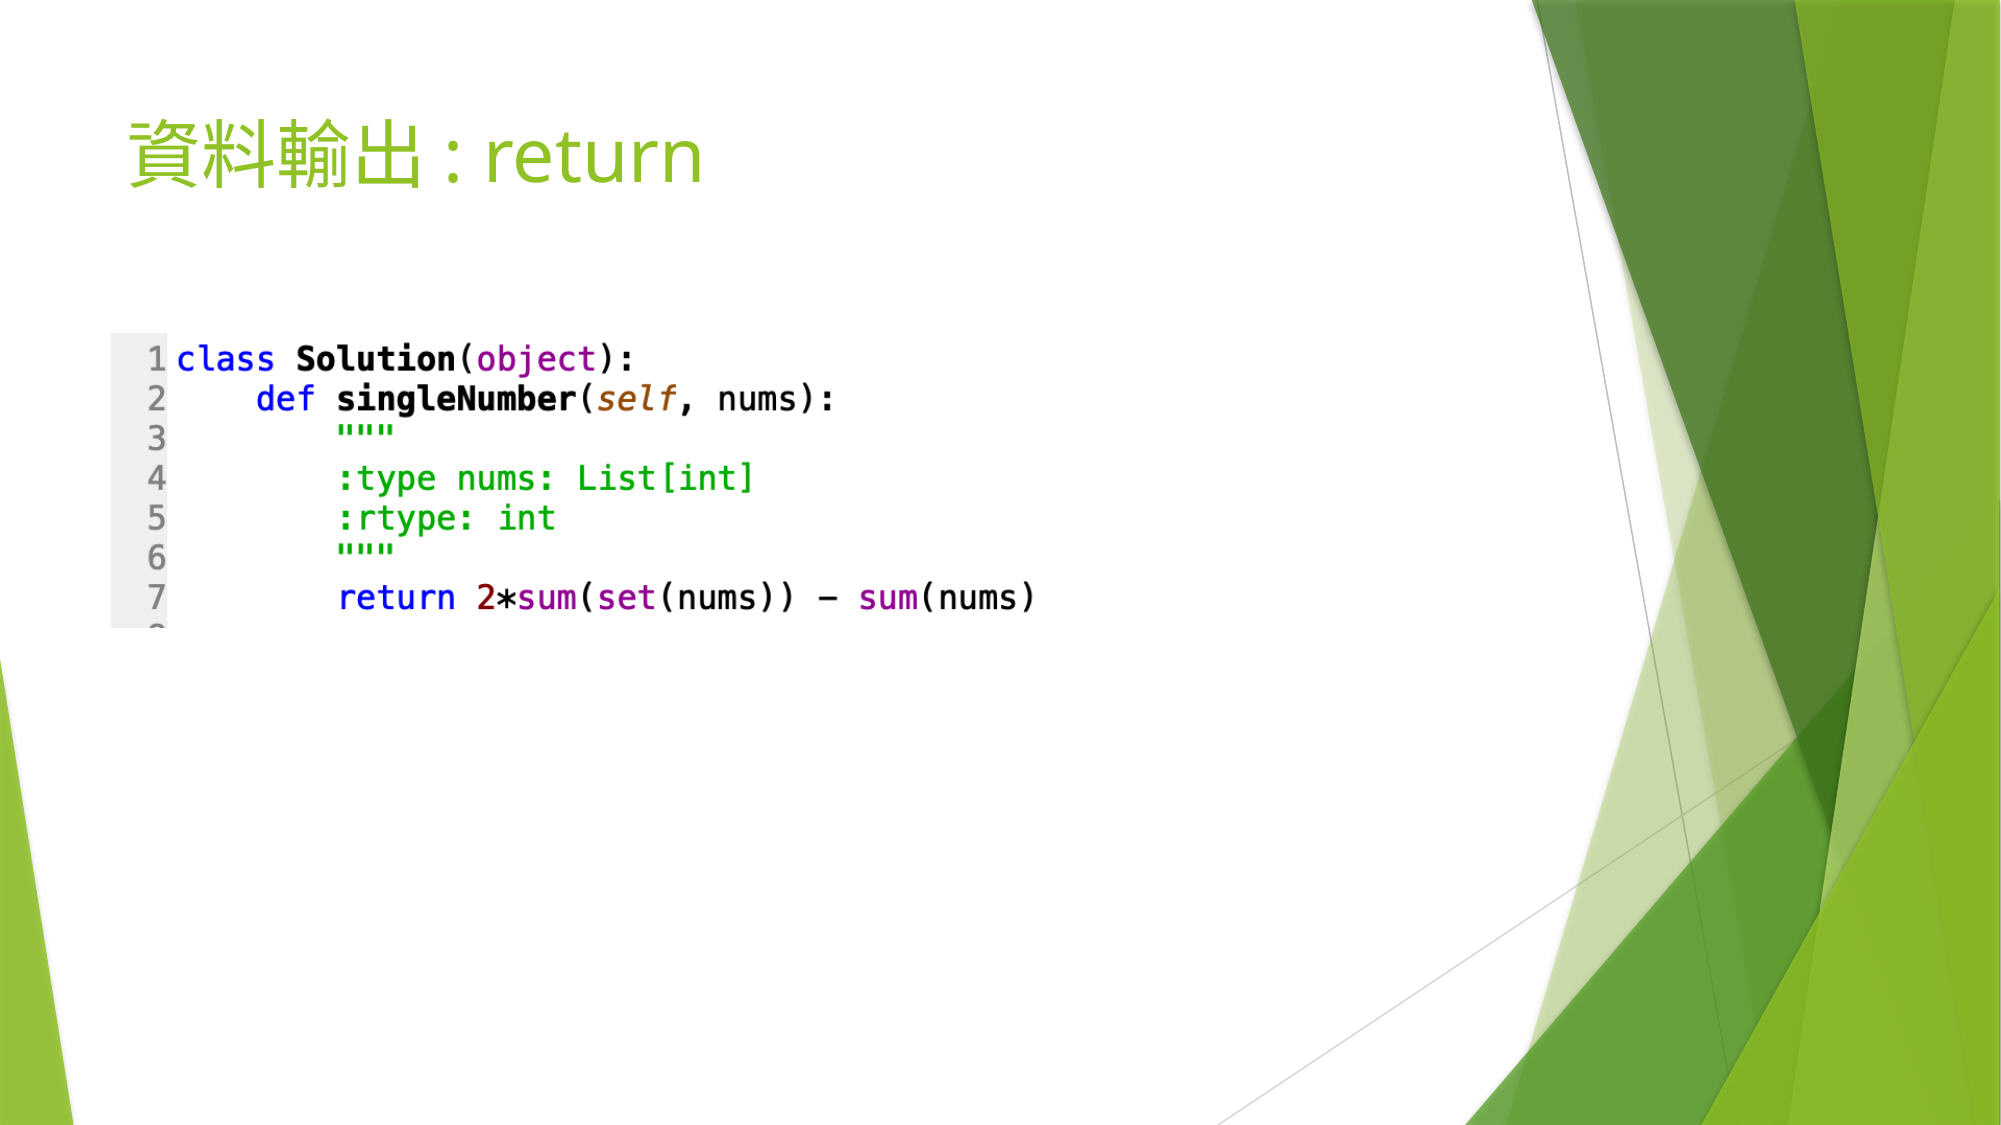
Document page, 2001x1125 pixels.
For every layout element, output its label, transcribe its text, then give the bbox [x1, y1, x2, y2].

title 資料輸出: return [111, 99, 1522, 317]
picture [110, 333, 1095, 628]
